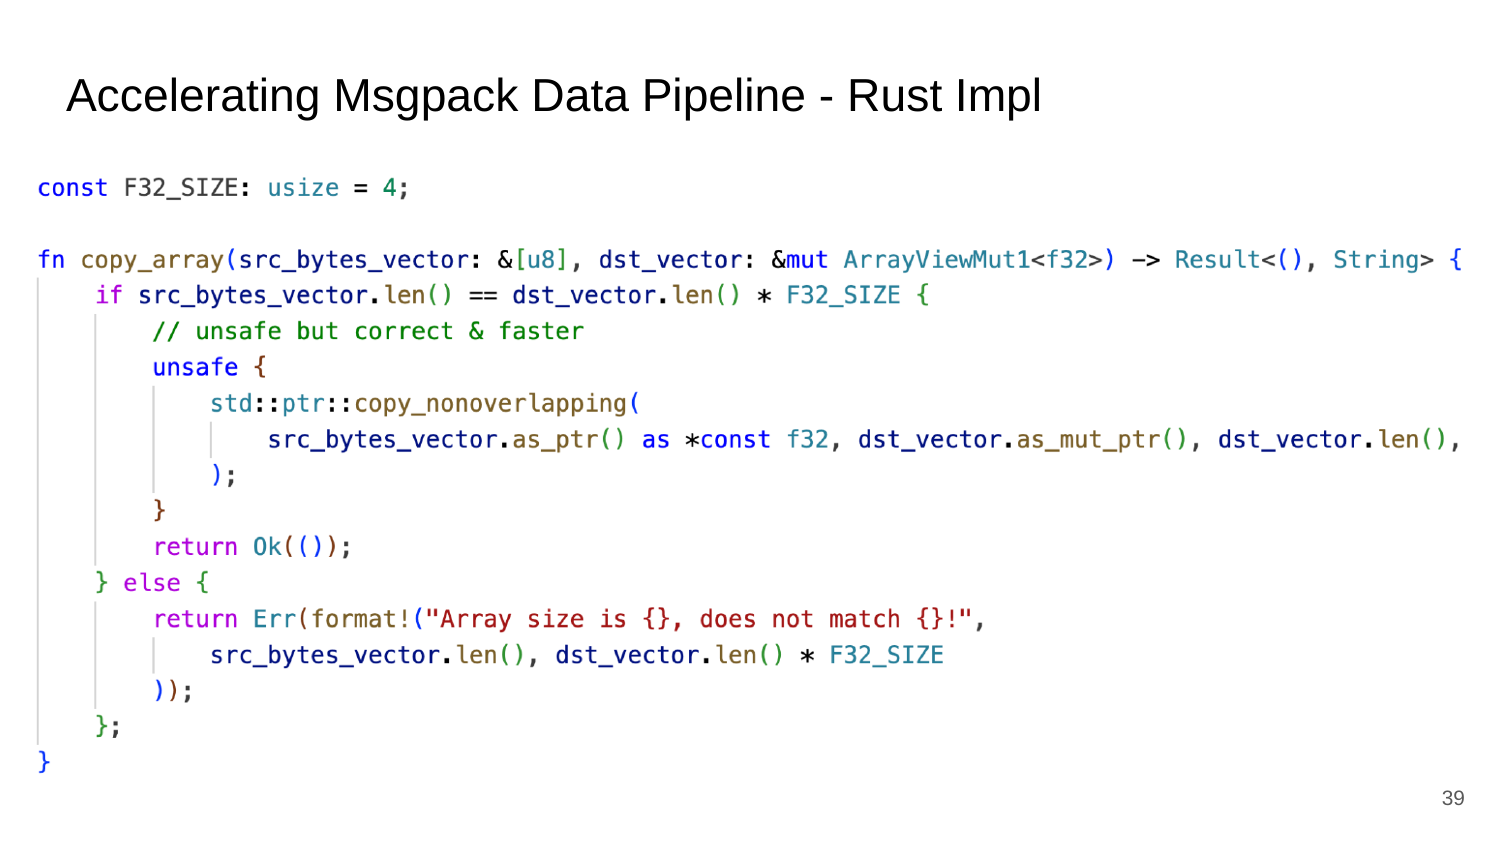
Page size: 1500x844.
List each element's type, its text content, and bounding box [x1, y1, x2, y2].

picture [24, 165, 1476, 791]
slide_number ‹#› [1389, 764, 1480, 830]
title Accelerating Msgpack Data Pipeline - Rust Impl [51, 50, 1449, 145]
